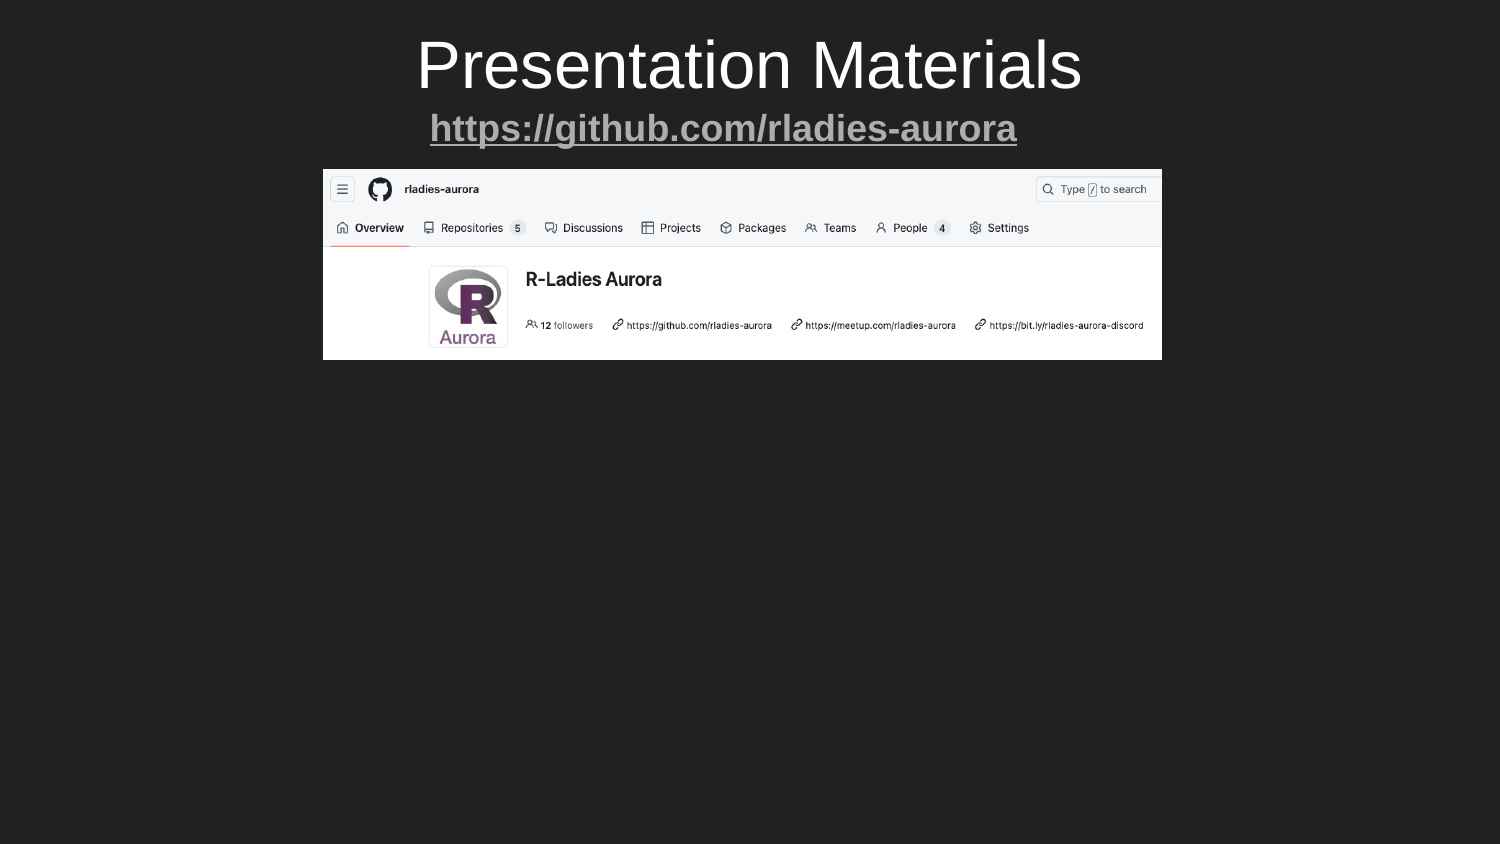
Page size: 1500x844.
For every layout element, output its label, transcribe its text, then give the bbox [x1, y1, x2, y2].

picture [323, 169, 1162, 360]
title Presentation Materials [51, 6, 1449, 101]
text_box https://github.com/rladies-aurora [382, 88, 1076, 168]
